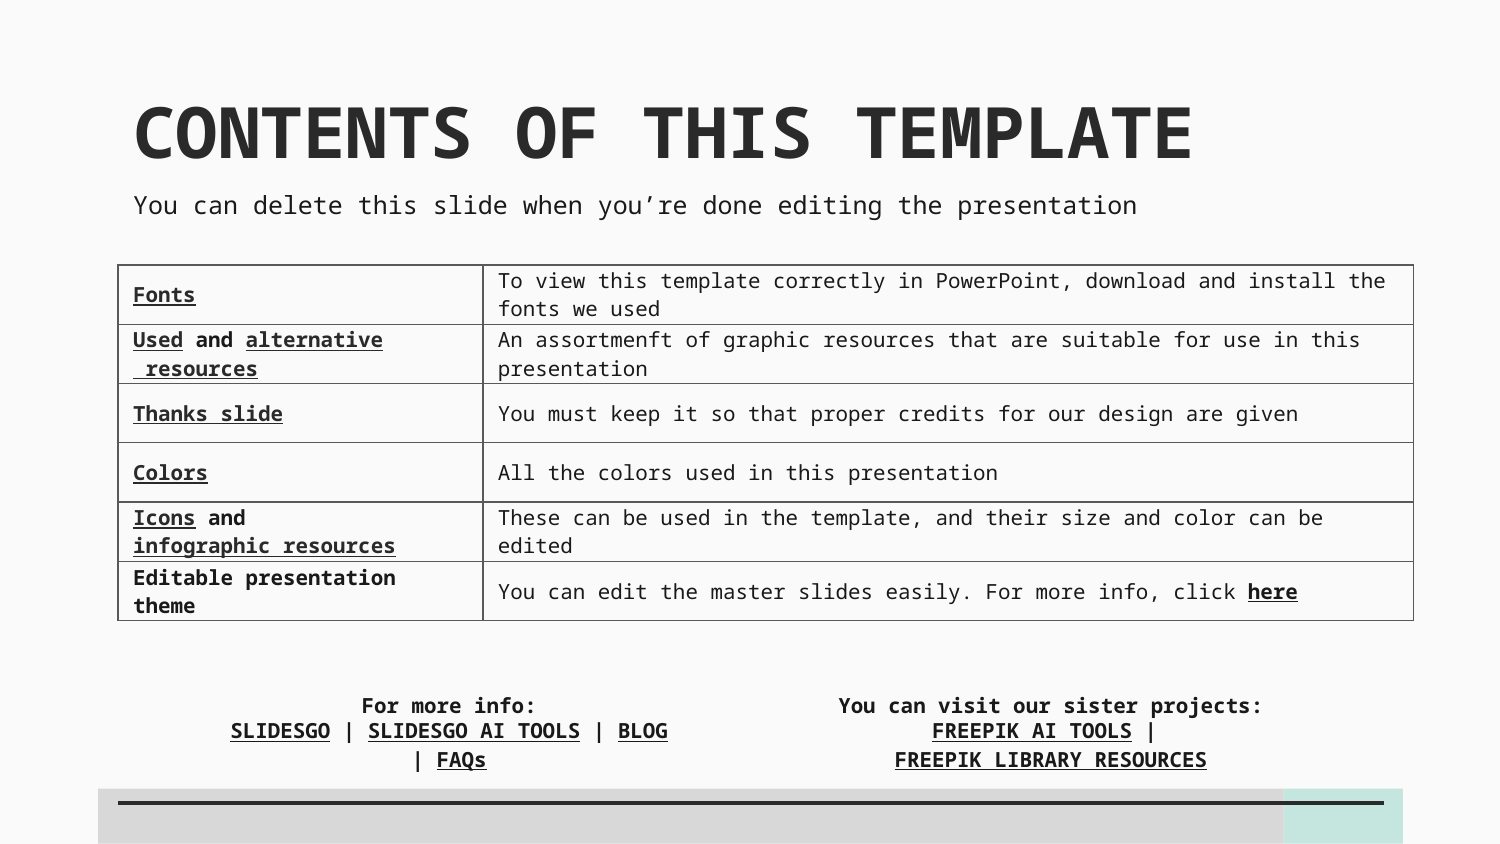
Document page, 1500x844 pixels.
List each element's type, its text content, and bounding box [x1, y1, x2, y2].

table_cell You can edit the master slides easily. For more info, click here [484, 562, 1413, 620]
table_cell Icons and infographic resources [119, 503, 482, 561]
table_header To view this template correctly in PowerPoint, download and install the fonts we used [484, 266, 1413, 324]
table_cell You must keep it so that proper credits for our design are given [484, 384, 1413, 442]
text_box You can visit our sister projects: FREEPIK AI TOOLS | FREEPIK LIBRARY RESOURCES [804, 678, 1297, 754]
text_box For more info: SLIDESGO | SLIDESGO AI TOOLS | BLOG | FAQs [203, 678, 696, 754]
title CONTENTS OF THIS TEMPLATE [118, 72, 1382, 167]
table_cell Editable presentation theme [119, 562, 482, 620]
table_cell Used and alternative resources [119, 325, 482, 383]
table_cell Colors [119, 443, 482, 501]
table_cell These can be used in the template, and their size and color can be edited [484, 503, 1413, 561]
table_cell An assortmenft of graphic resources that are suitable for use in this presentation [484, 325, 1413, 383]
table_cell All the colors used in this presentation [484, 443, 1413, 501]
text_box You can delete this slide when you’re done editing the presentation [118, 174, 1382, 236]
table_header Fonts [119, 266, 482, 324]
table_cell Thanks slide [119, 384, 482, 442]
